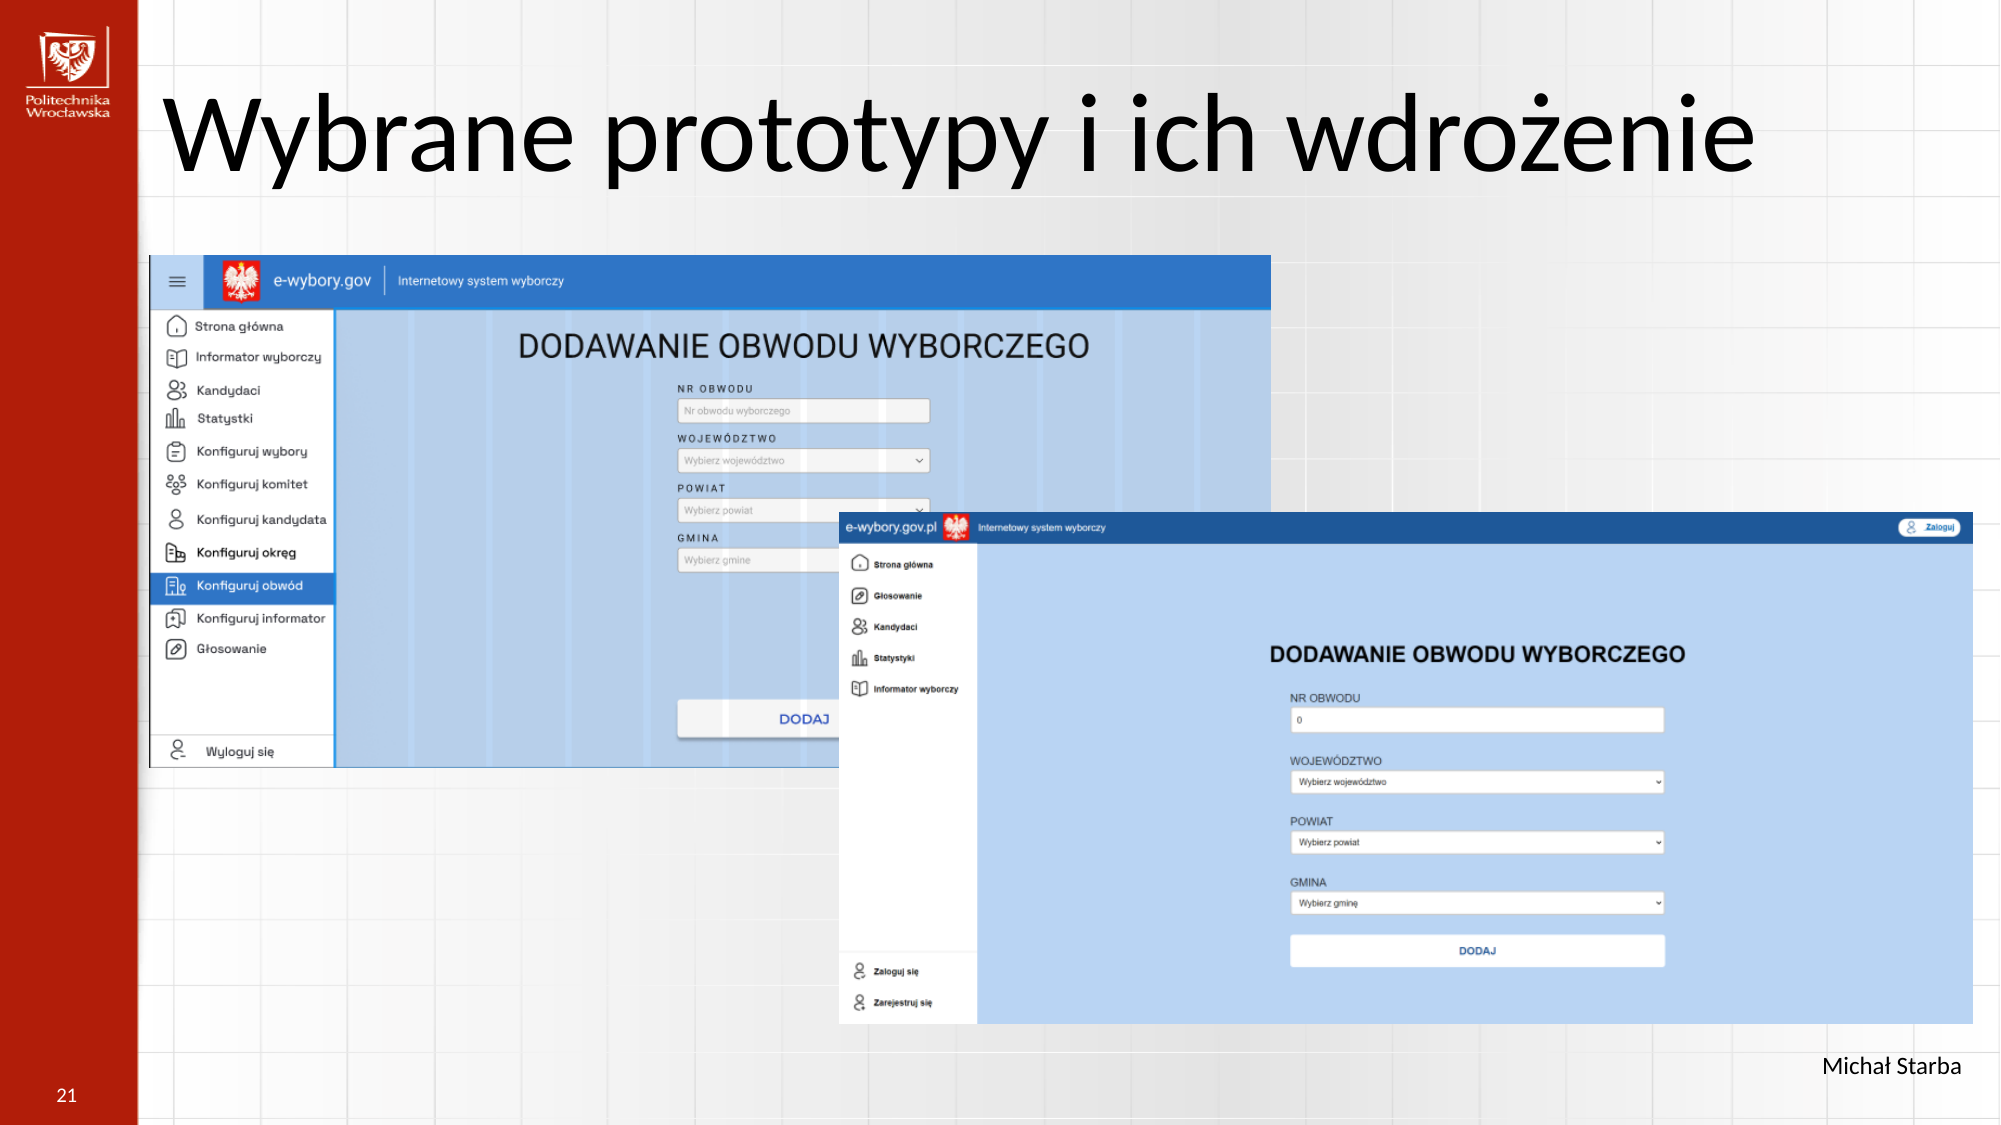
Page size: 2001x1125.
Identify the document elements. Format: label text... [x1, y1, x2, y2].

list Michał Starba [165, 1023, 1978, 1106]
list Wybrane prototypy i ich wdrożenie [162, 55, 1975, 197]
picture [0, 0, 2000, 1125]
